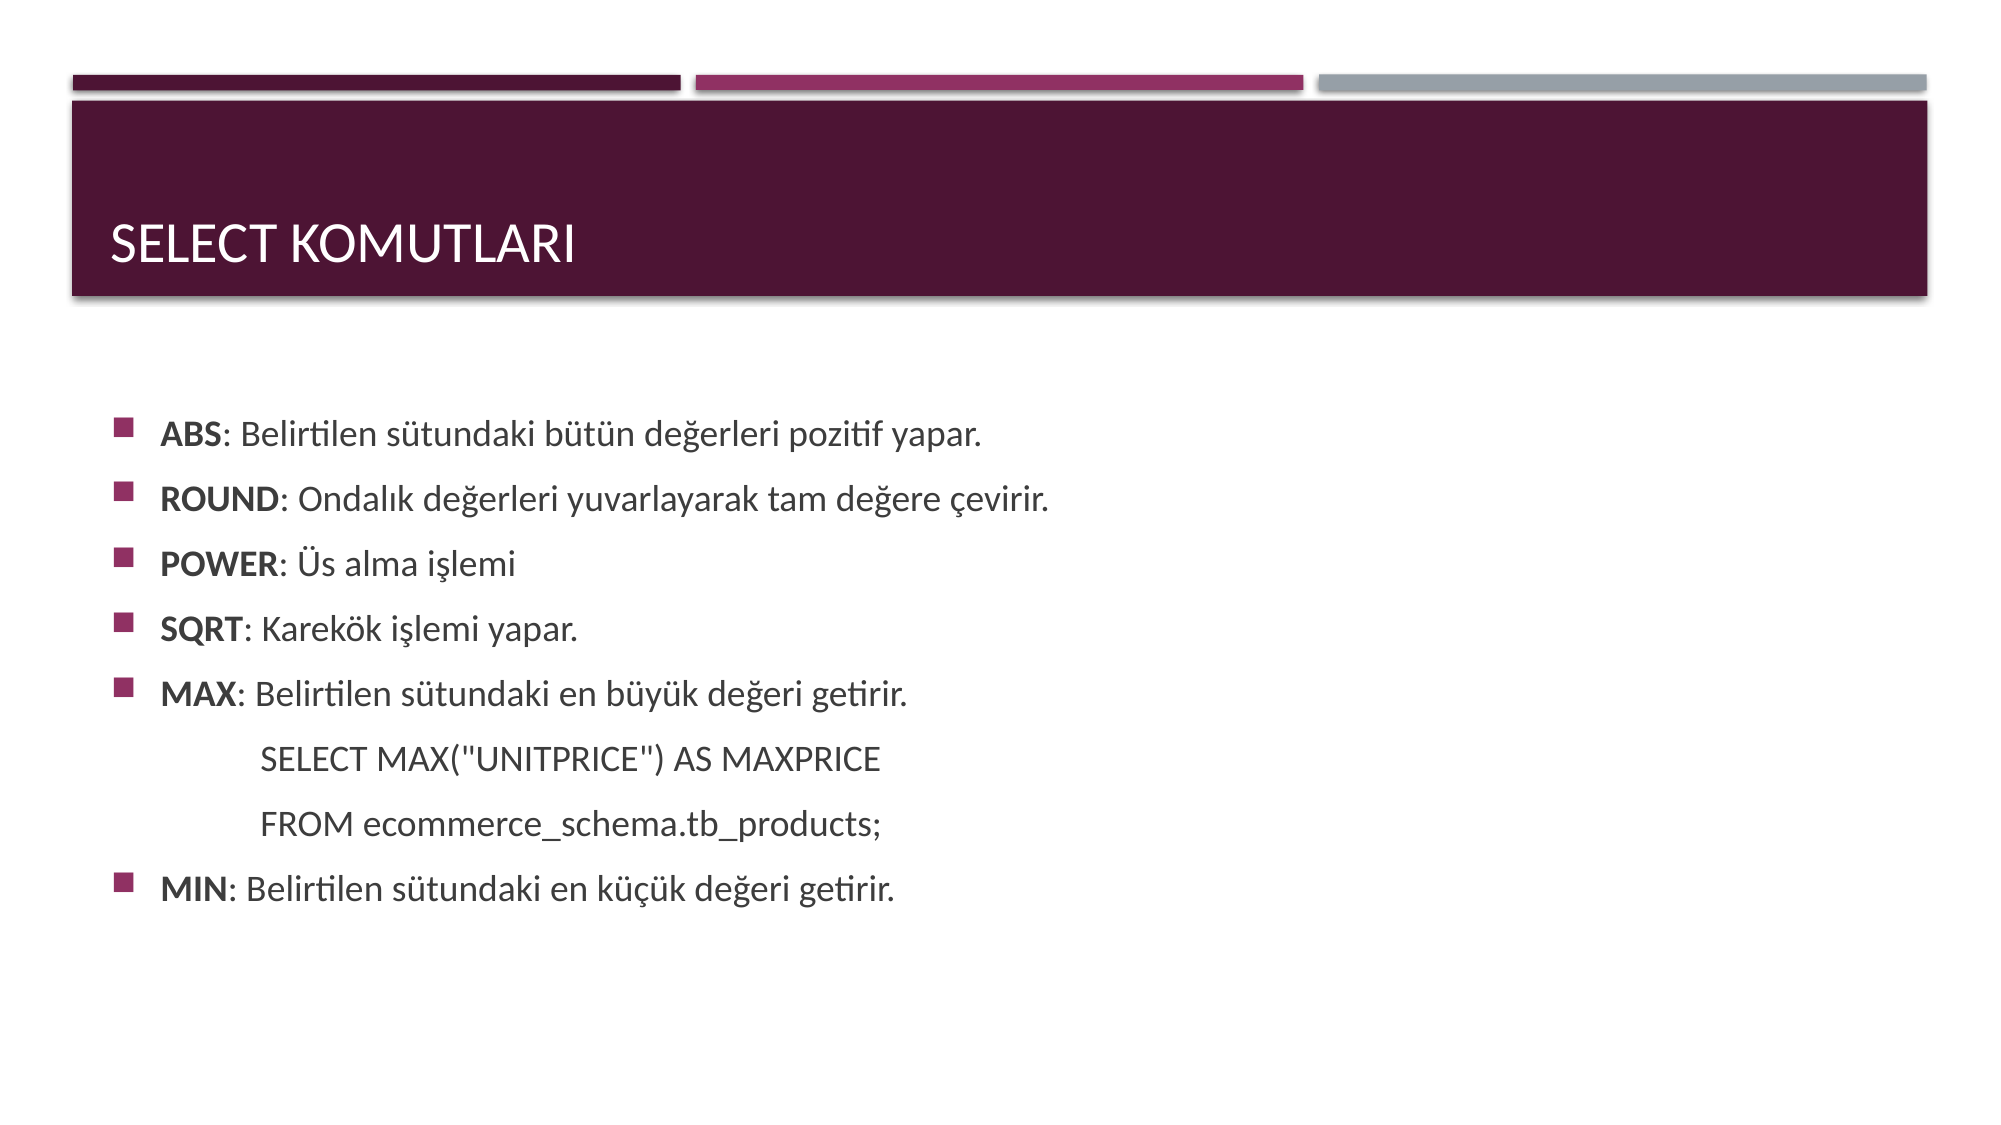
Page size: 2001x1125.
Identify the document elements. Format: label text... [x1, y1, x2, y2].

list ABS: Belirtilen sütundaki bütün değerleri pozitif yapar. ROUND: Ondalık değerleri yuvarlayarak tam değere çevirir. POWER: Üs alma işlemi SQRT: Karekök işlemi yapar. MAX: Belirtilen sütundaki en büyük değeri getirir. SELECT MAX("UNITPRICE") AS MAXPRICE FROM ecommerce_schema.tb_products; MIN: Belirtilen sütundaki en küçük değeri getirir. [95, 357, 1905, 962]
title SELECT KOMUTLARI [95, 115, 1905, 282]
